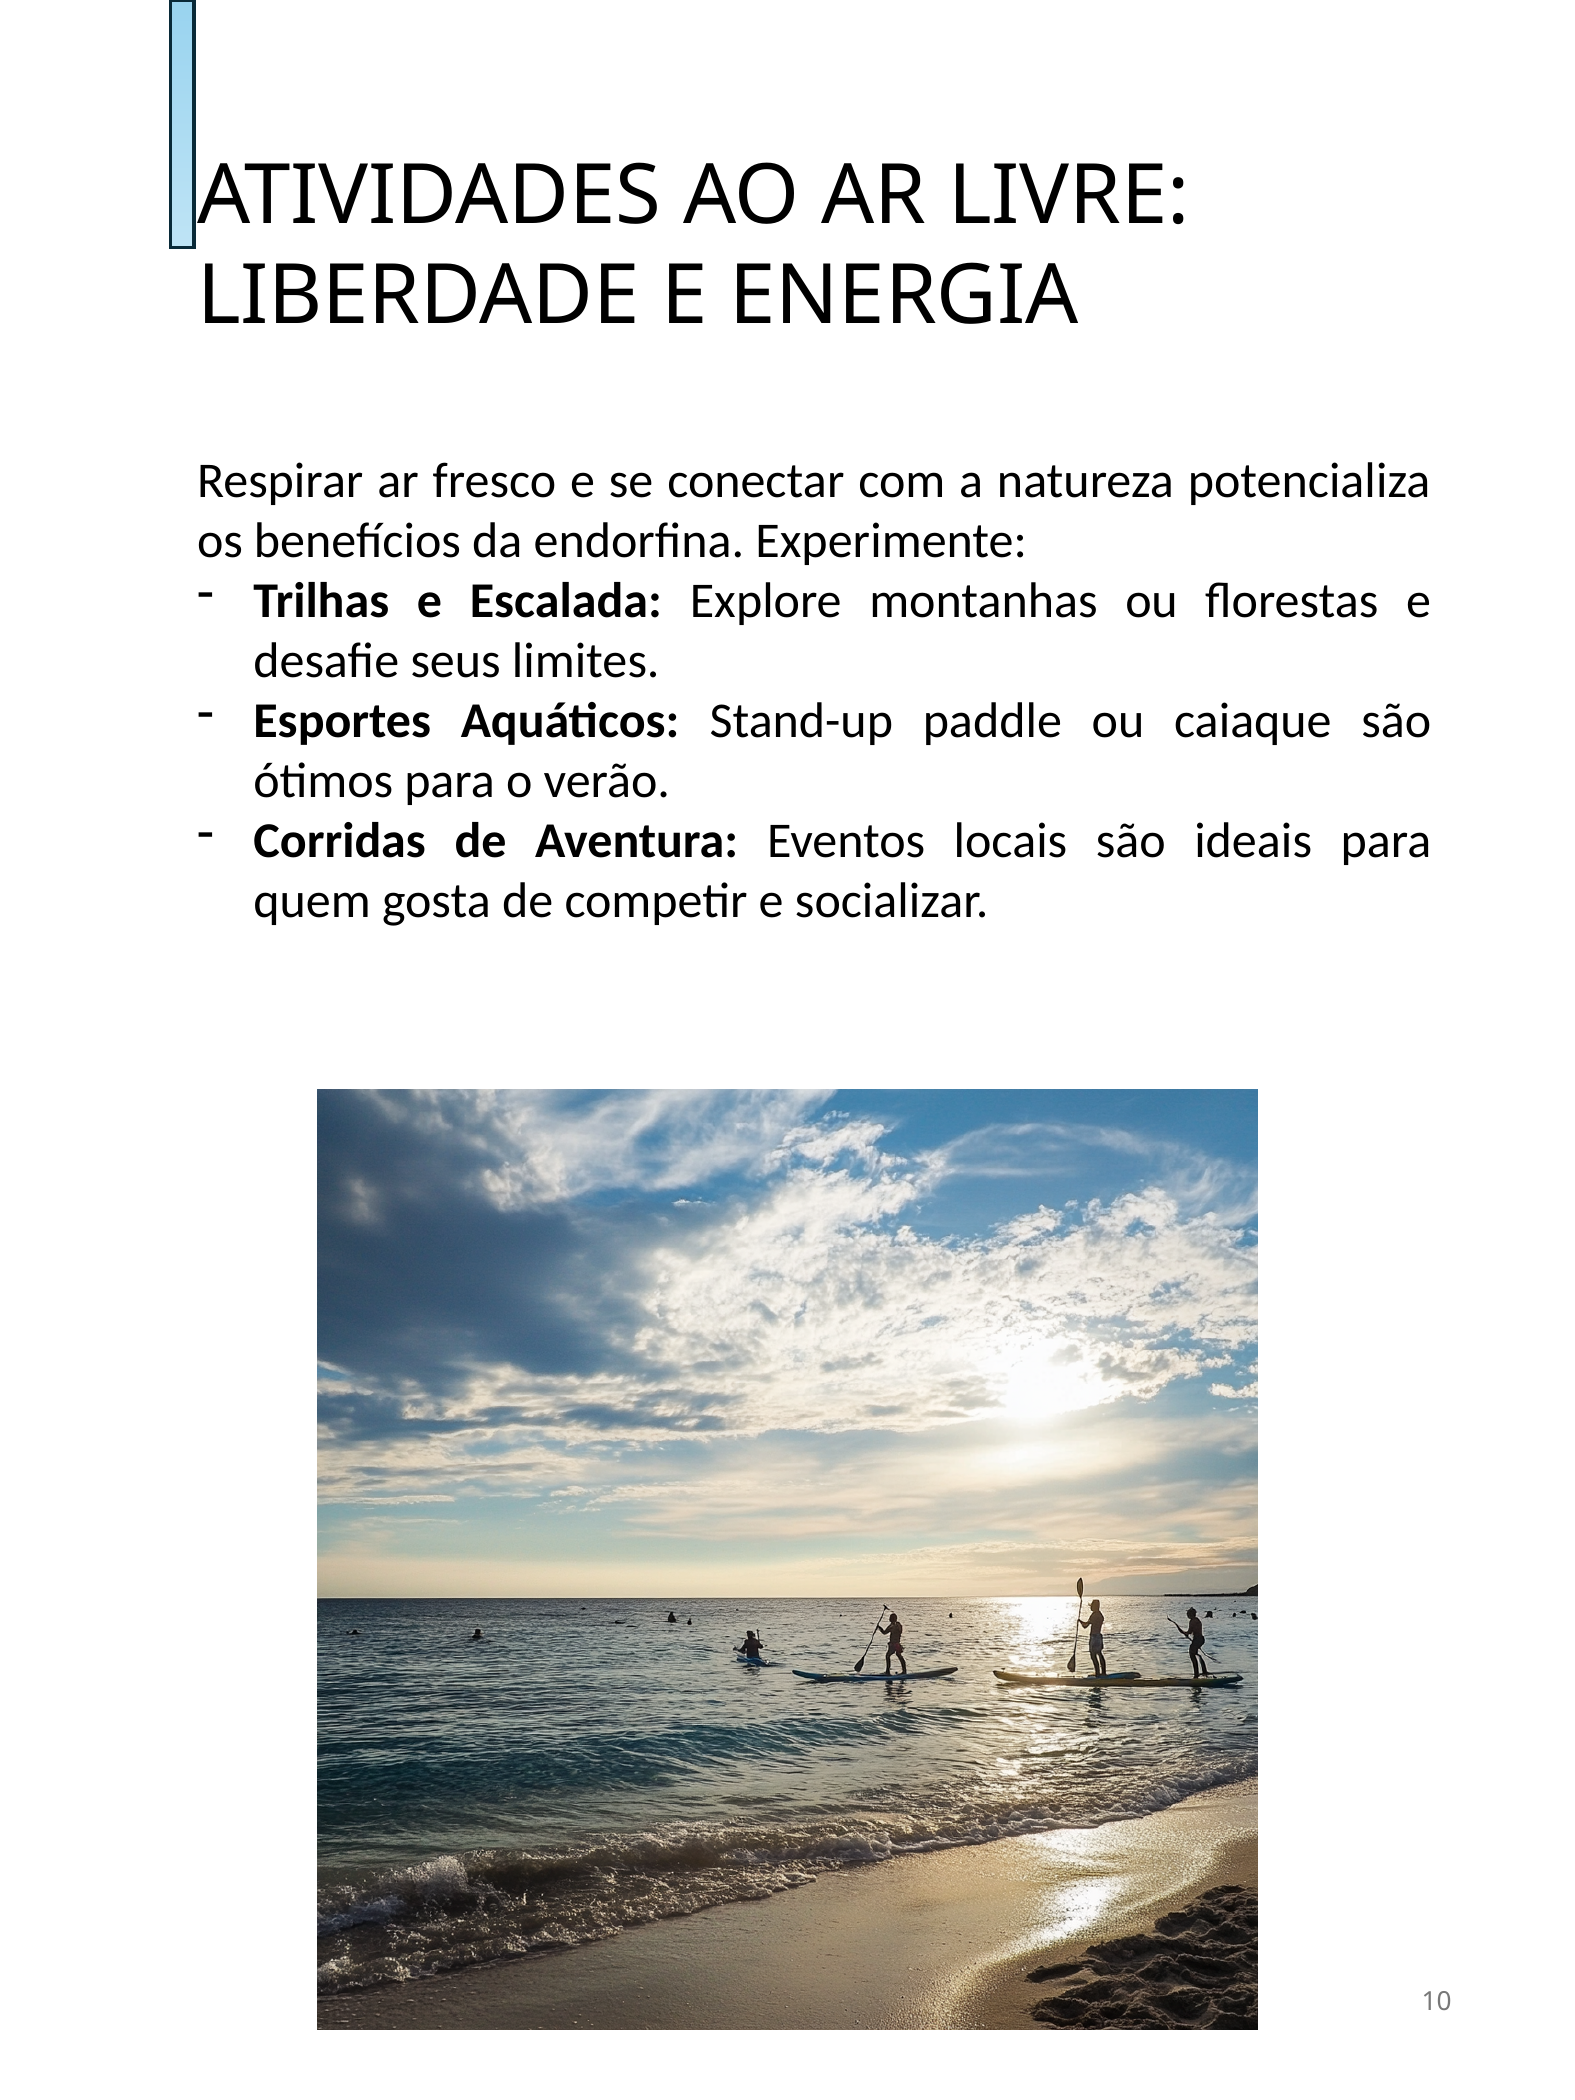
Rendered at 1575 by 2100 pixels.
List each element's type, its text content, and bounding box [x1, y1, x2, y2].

picture [316, 1088, 1259, 2031]
text_box [169, 0, 196, 249]
text_box ATIVIDADES AO AR LIVRE: LIBERDADE E ENERGIA [182, 132, 1447, 348]
text_box Respirar ar fresco e se conectar com a natureza potencializa os benefícios da endorfina. Experimente: Trilhas e Escalada: Explore montanhas ou florestas e desafie seus limites. Esportes Aquáticos: Stand-up paddle ou caiaque são ótimos para o verão. Corridas de Aventura: Eventos locais são ideais para quem gosta de competir e socializar. [182, 440, 1447, 935]
slide_number 10 [1112, 1946, 1467, 2059]
